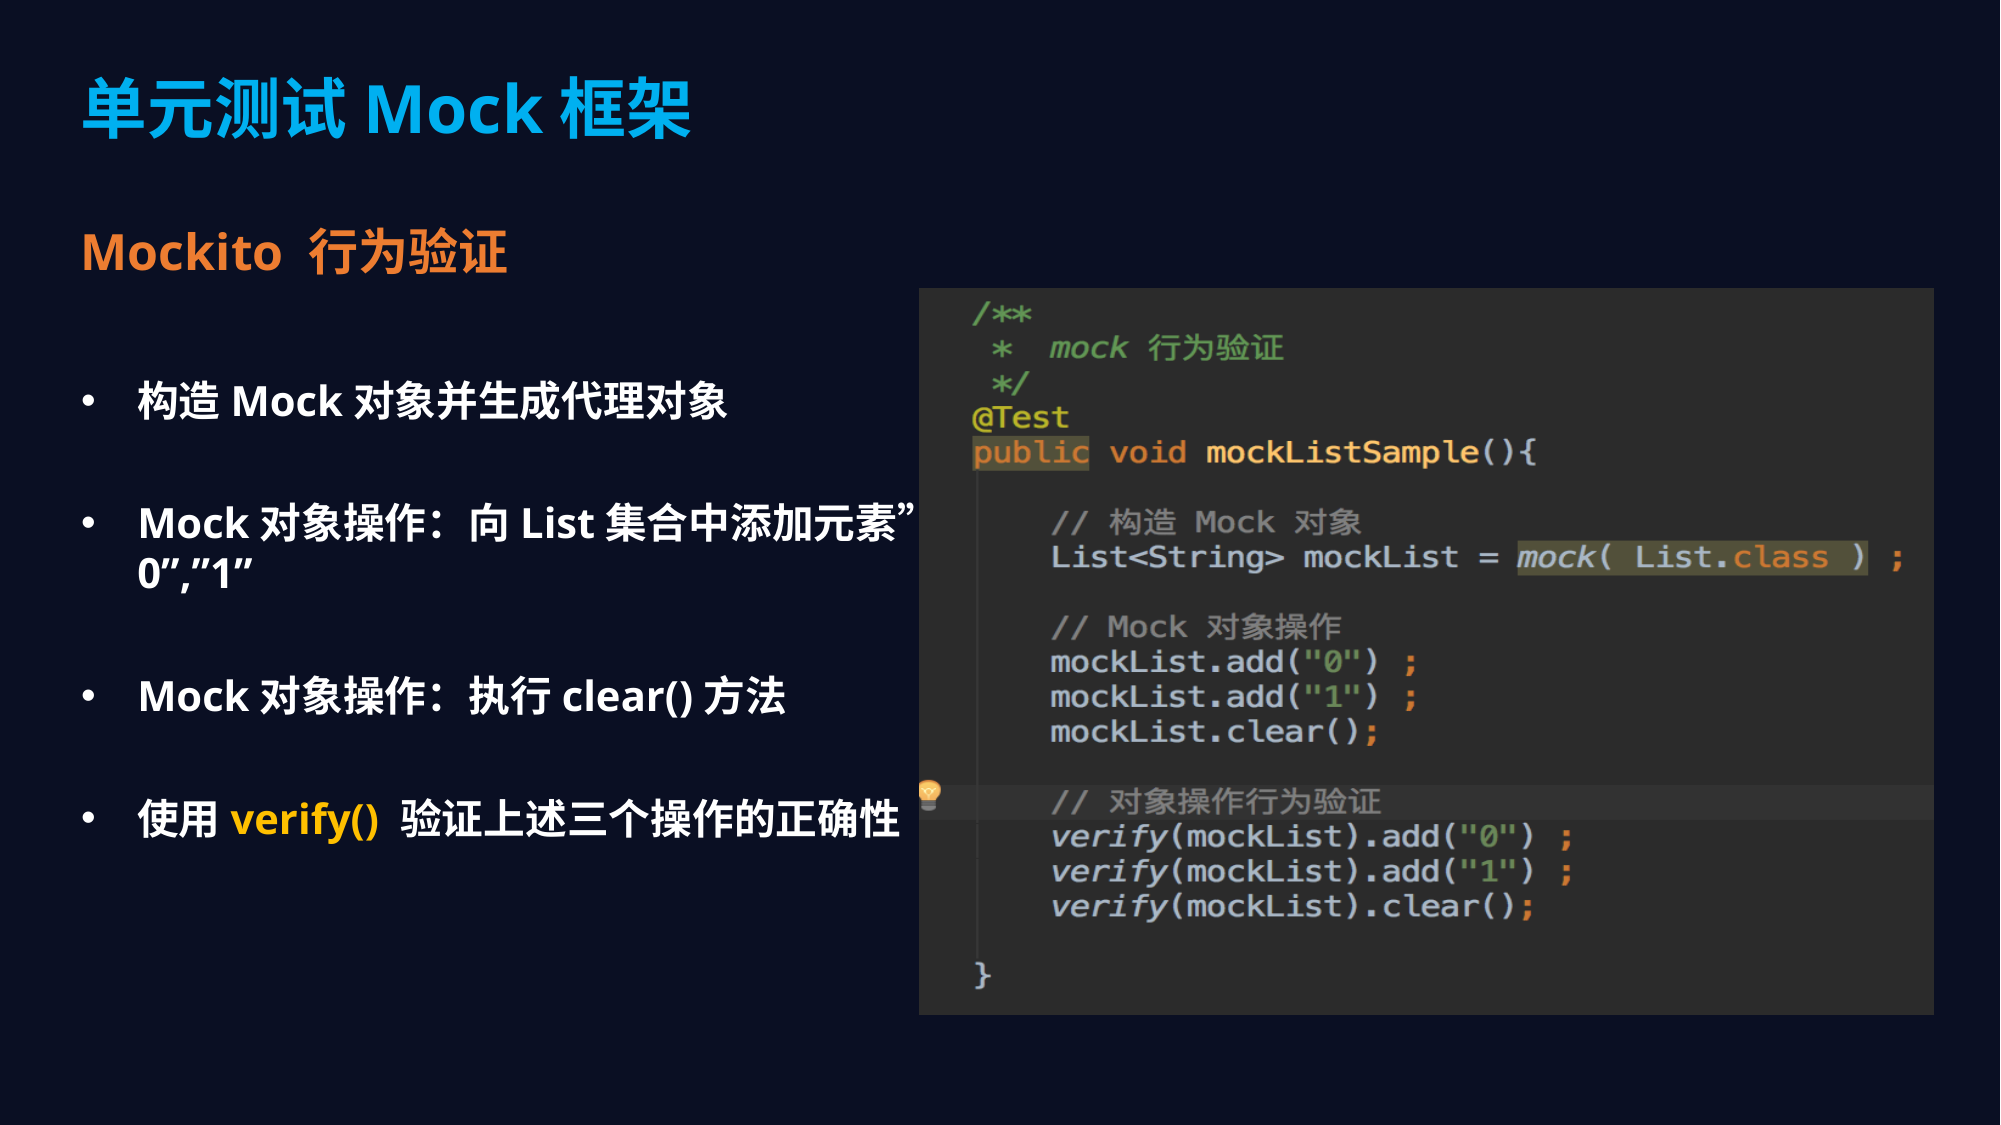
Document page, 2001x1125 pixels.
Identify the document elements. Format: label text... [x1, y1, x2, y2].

text_box Mock对象操作：向List集合中添加元素”0”,”1” [66, 489, 918, 605]
text_box Mockito 行为验证 [66, 212, 898, 288]
text_box 构造Mock对象并生成代理对象 [66, 367, 918, 433]
text_box 使用verify() 验证上述三个操作的正确性 [66, 785, 918, 850]
text_box 单元测试Mock框架 [66, 59, 824, 155]
picture [918, 288, 1934, 1016]
text_box Mock对象操作：执行clear()方法 [66, 662, 918, 728]
